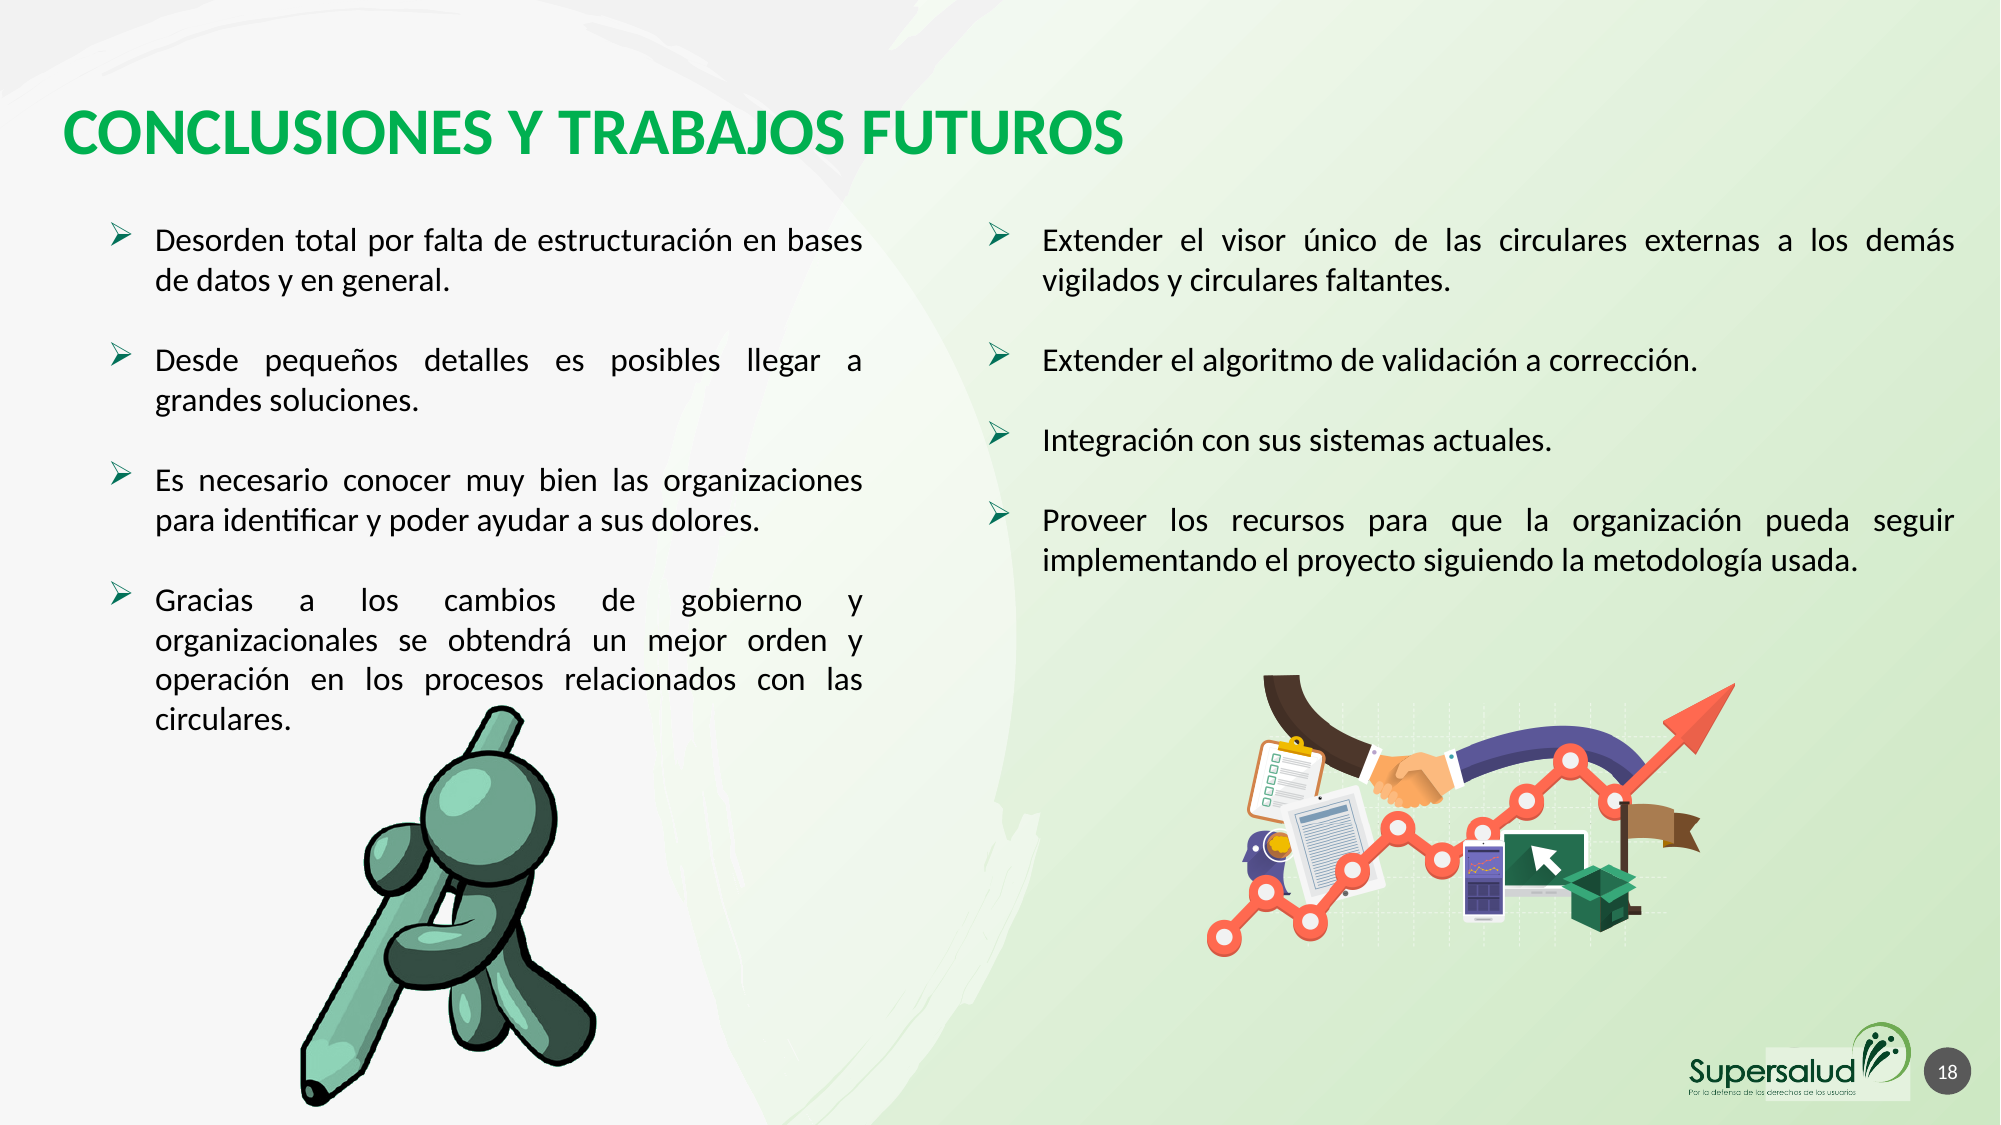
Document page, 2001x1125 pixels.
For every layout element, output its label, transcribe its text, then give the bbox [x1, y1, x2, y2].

text_box Desorden total por falta de estructuración en bases de datos y en general. Desde pequeños detalles es posibles llegar a grandes soluciones. Es necesario conocer muy bien las organizaciones para identificar y poder ayudar a sus dolores. Gracias a los cambios de gobierno y organizacionales se obtendrá un mejor orden y operación en los procesos relacionados con las circulares. [93, 211, 879, 985]
text_box Extender el visor único de las circulares externas a los demás vigilados y circulares faltantes. Extender el algoritmo de validación a corrección. Integración con sus sistemas actuales. Proveer los recursos para que la organización pueda seguir implementando el proyecto siguiendo la metodología usada. [971, 211, 1972, 705]
picture [1188, 625, 1911, 1095]
title CONCLUSIONES Y TRABAJOS FUTUROS [63, 54, 1208, 212]
slide_number 18 [1923, 1047, 1972, 1095]
picture [277, 701, 607, 1111]
